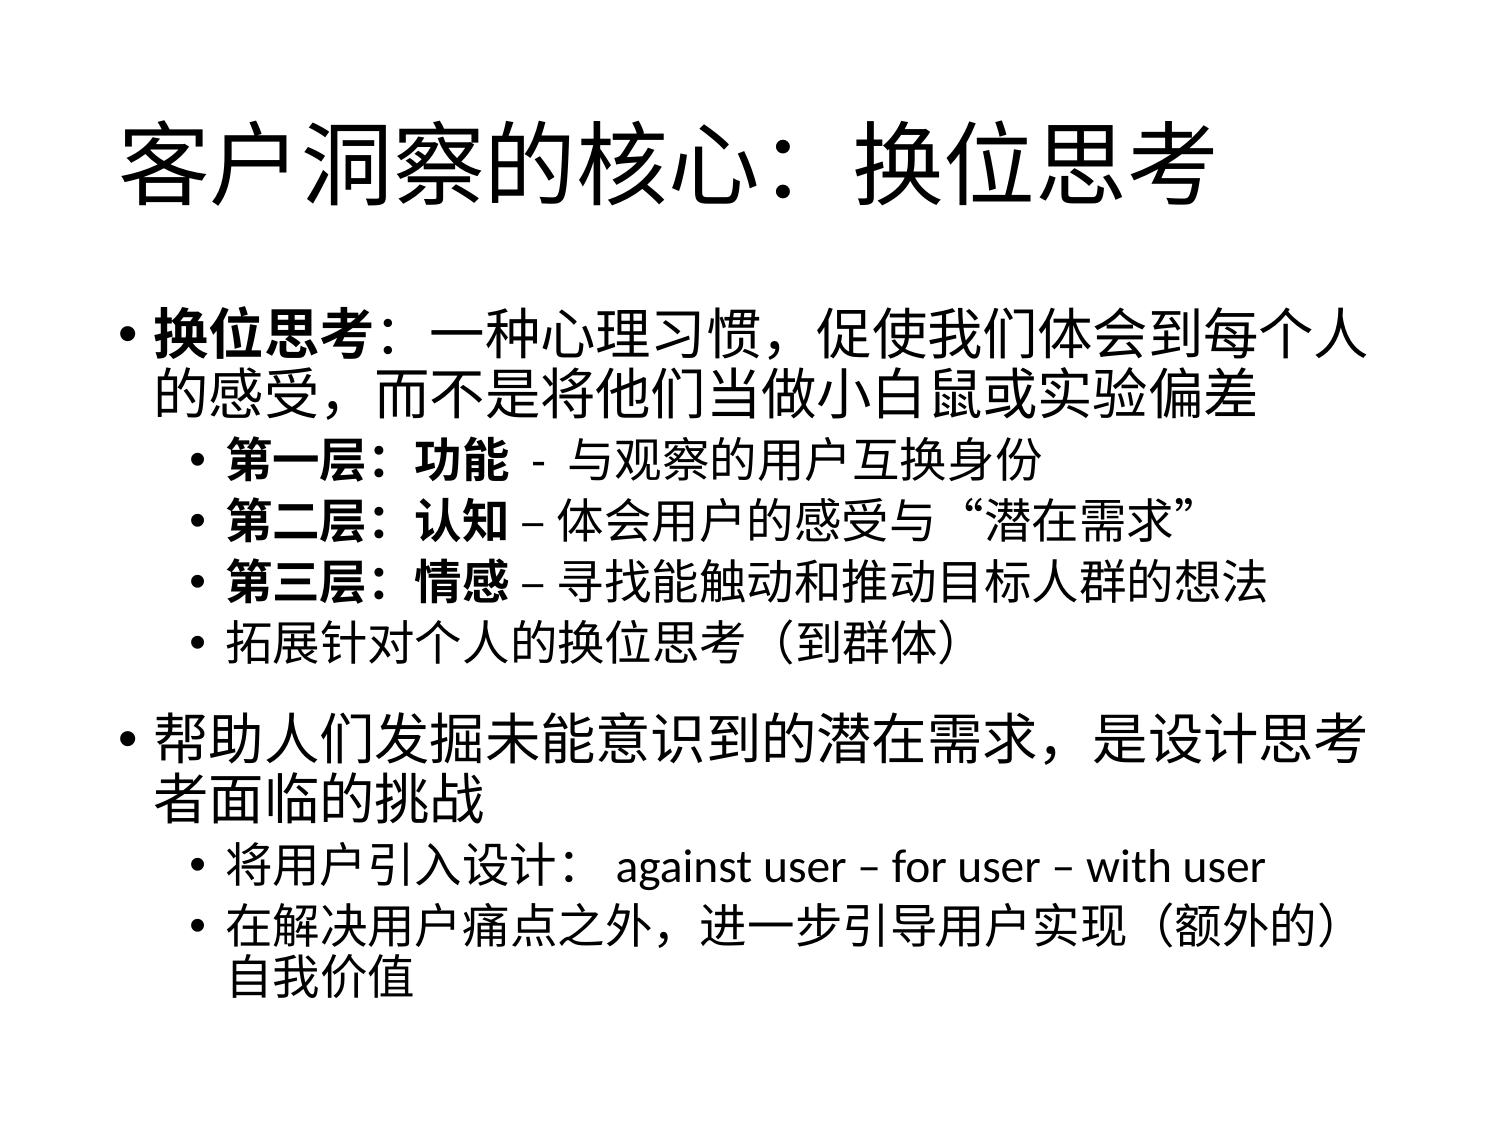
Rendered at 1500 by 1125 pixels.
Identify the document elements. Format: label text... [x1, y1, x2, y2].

list 换位思考：一种心理习惯，促使我们体会到每个人的感受，而不是将他们当做小白鼠或实验偏差 第一层：功能 - 与观察的用户互换身份 第二层：认知 – 体会用户的感受与“潜在需求” 第三层：情感 – 寻找能触动和推动目标人群的想法 拓展针对个人的换位思考（到群体） 帮助人们发掘未能意识到的潜在需求，是设计思考者面临的挑战 将用户引入设计：against user – for user – with user 在解决用户痛点之外，进一步引导用户实现（额外的）自我价值 [103, 299, 1397, 1014]
title 客户洞察的核心：换位思考 [103, 59, 1397, 278]
